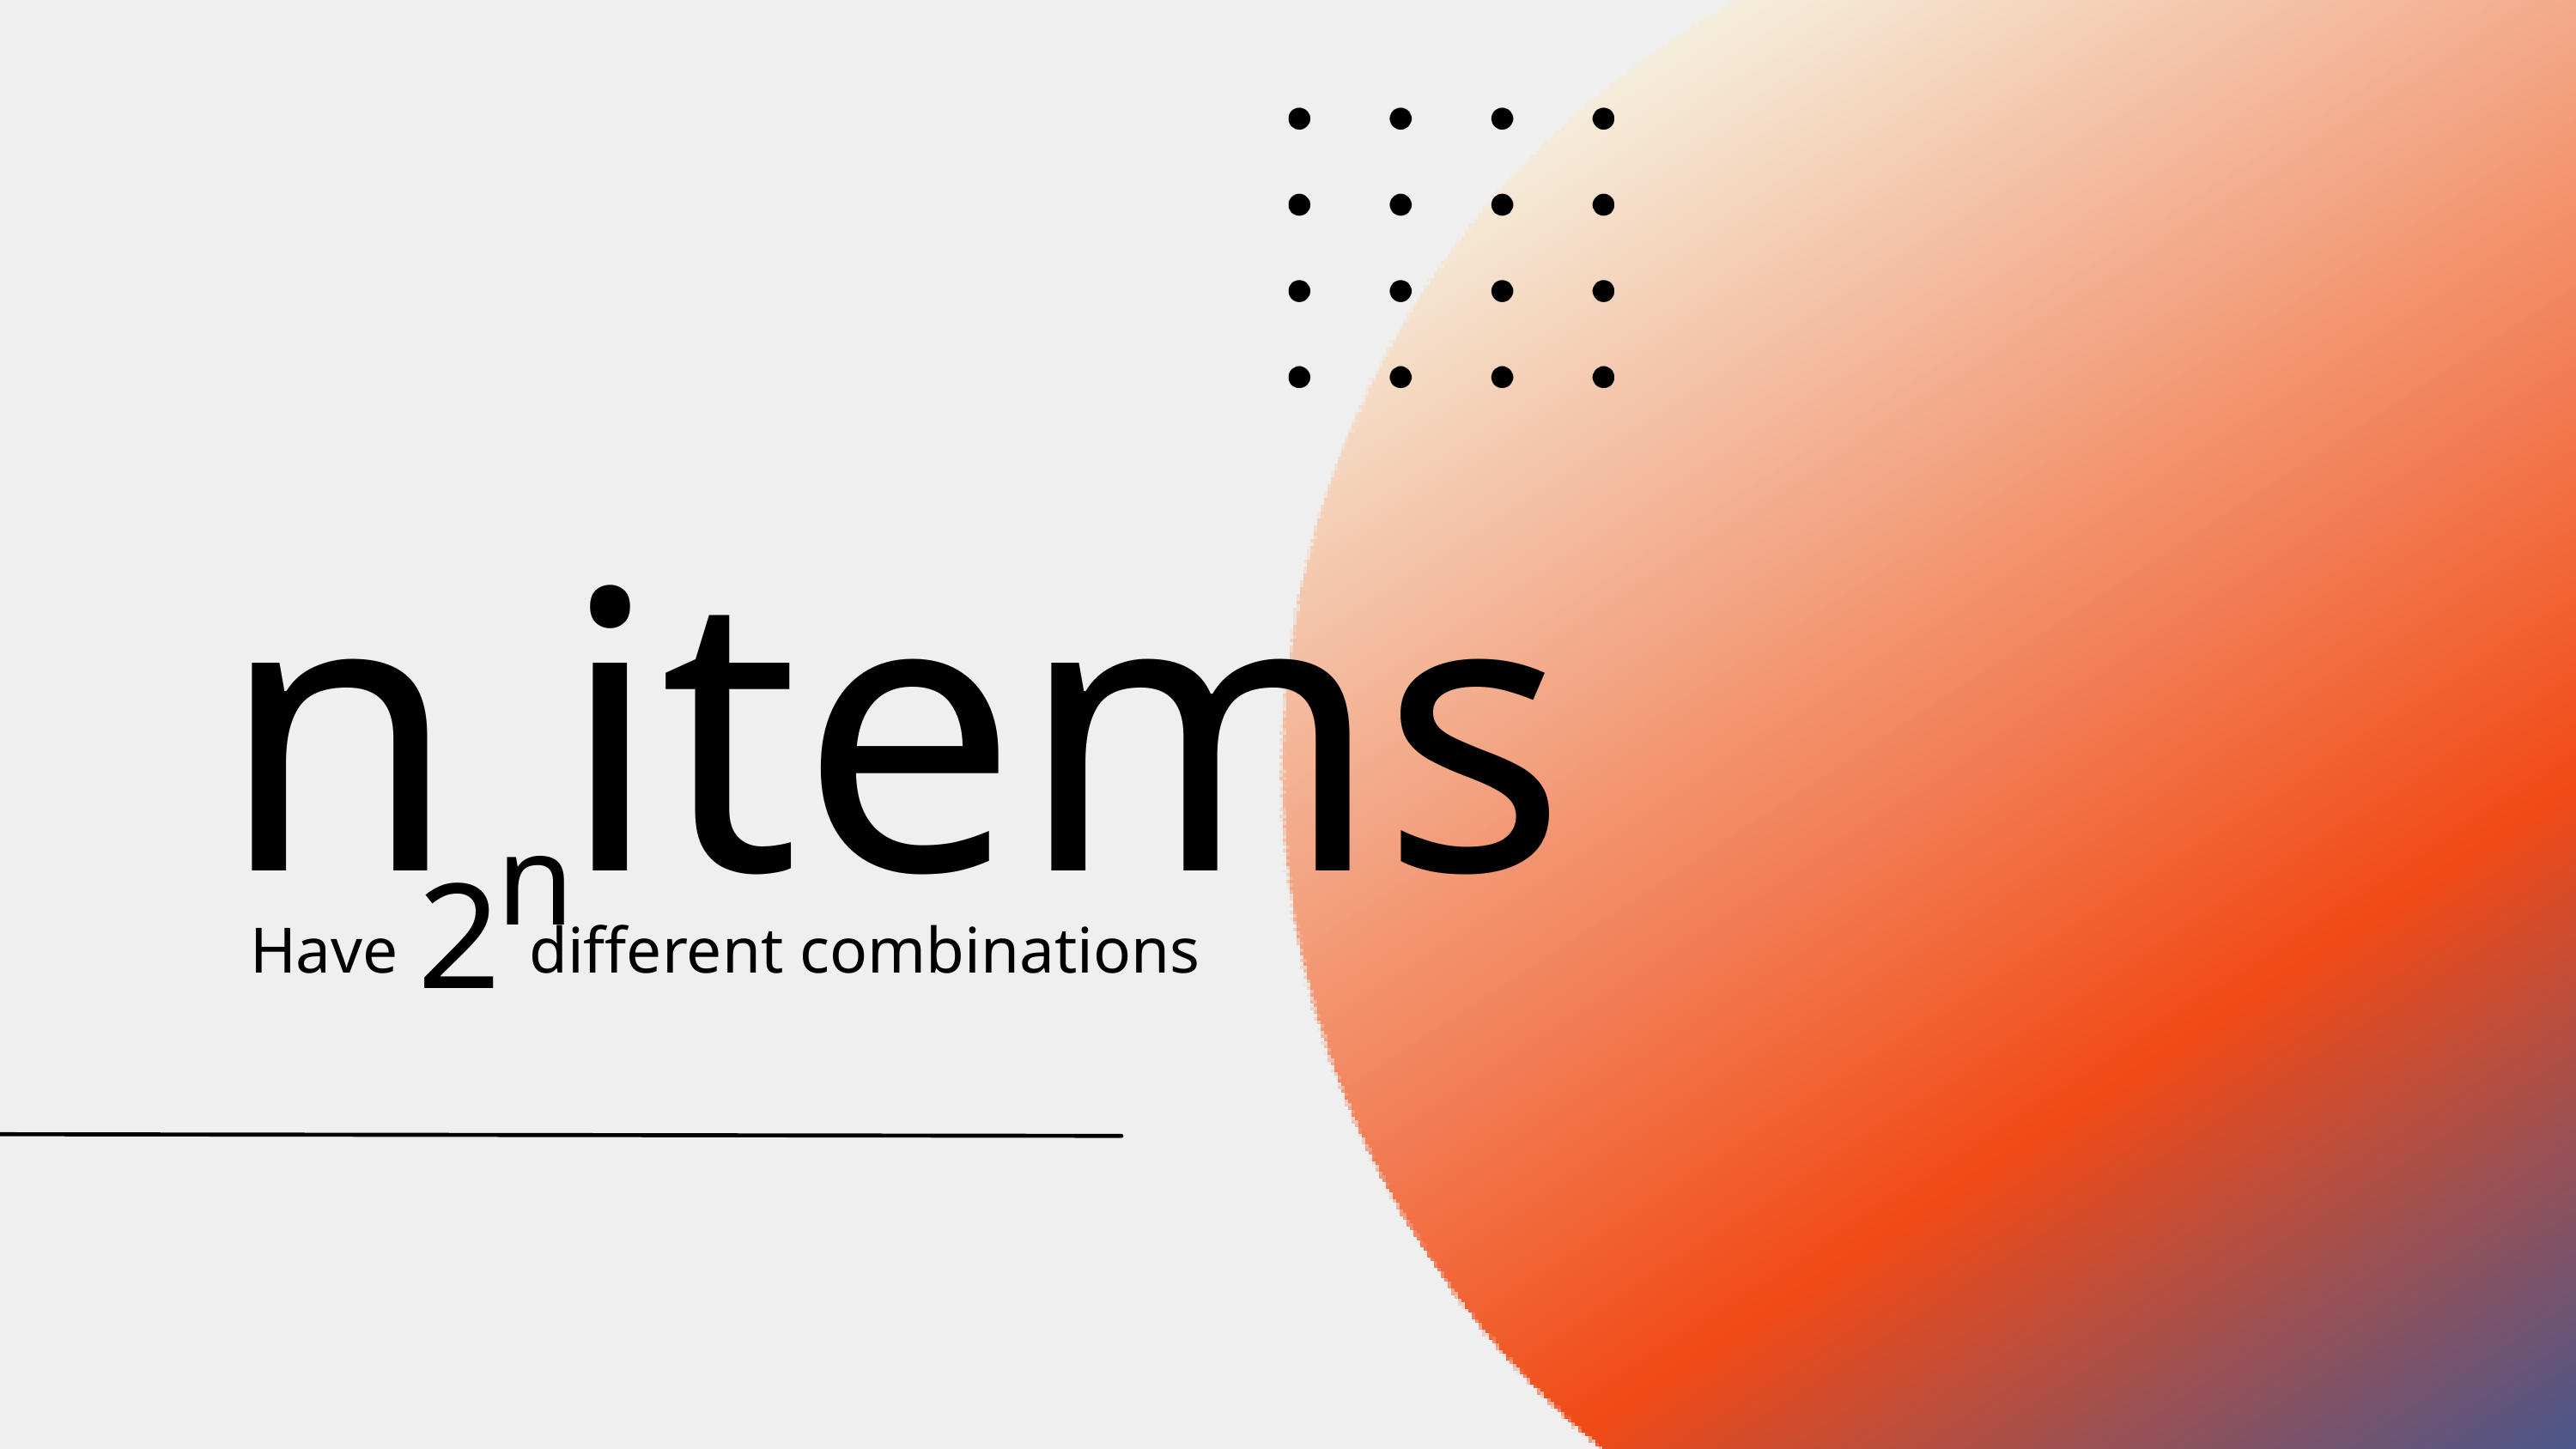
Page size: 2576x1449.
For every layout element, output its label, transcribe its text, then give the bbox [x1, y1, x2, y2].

picture [1008, 0, 2576, 1449]
text_box Have different combinations [250, 907, 416, 985]
text_box n items [219, 471, 1275, 949]
text_box Have different combinations [497, 907, 1216, 985]
text_box n [496, 795, 567, 950]
text_box 2 [416, 838, 497, 1018]
